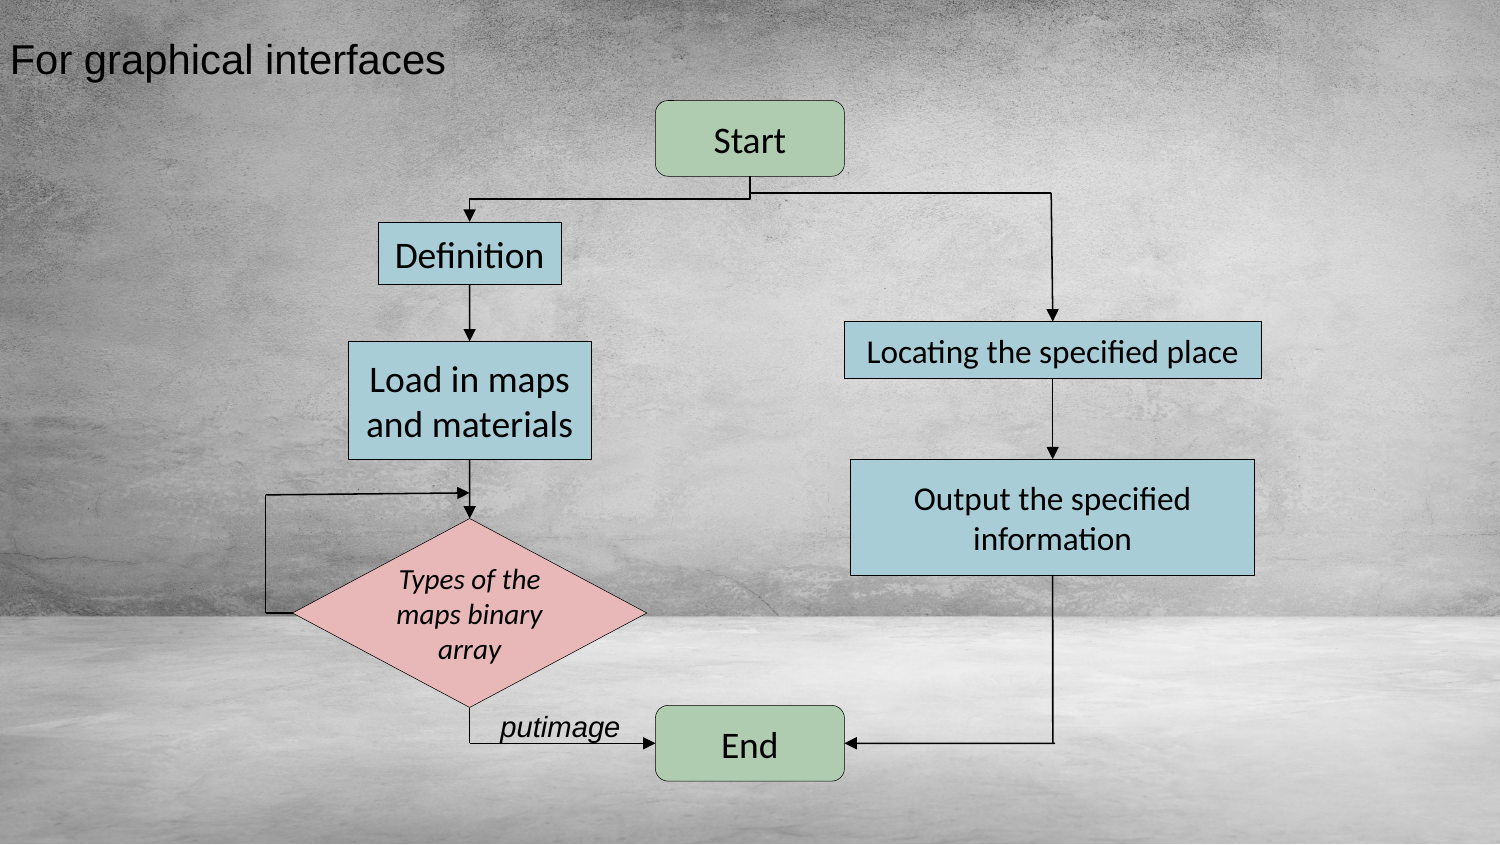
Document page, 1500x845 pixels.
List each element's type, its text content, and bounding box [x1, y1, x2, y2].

text_box For graphical interfaces [0, 25, 575, 91]
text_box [265, 100, 1262, 782]
picture [0, 0, 1500, 844]
